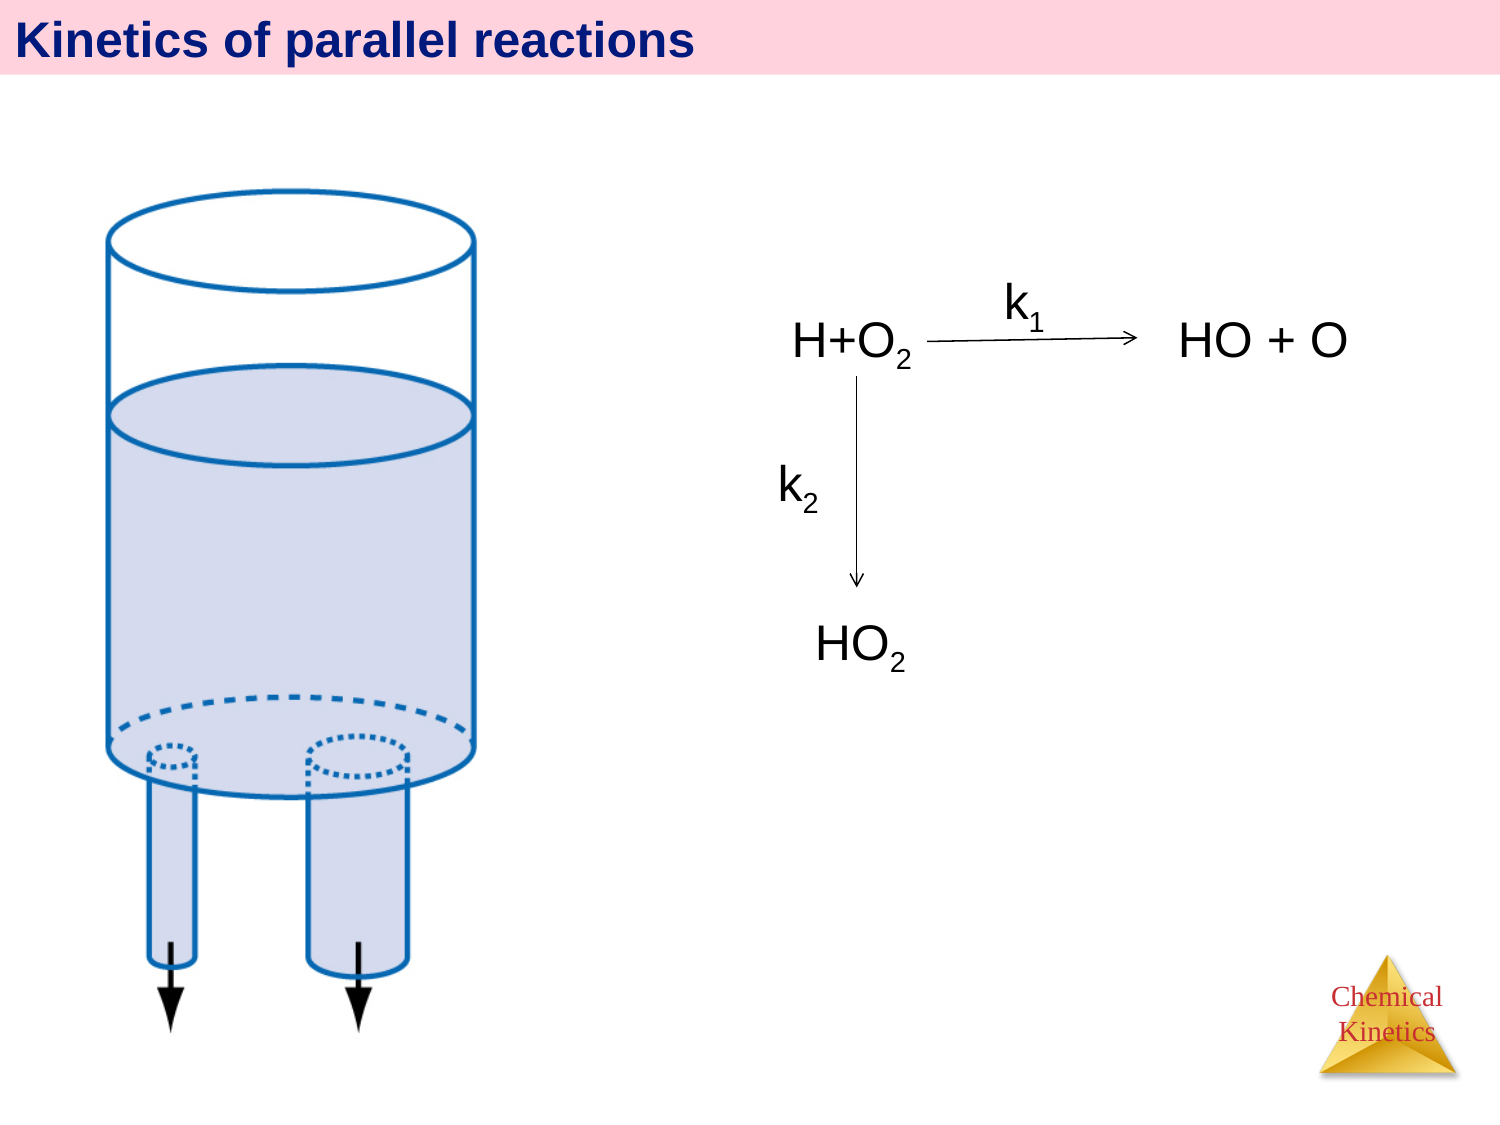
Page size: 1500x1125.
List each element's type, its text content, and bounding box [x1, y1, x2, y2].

text_box k2 [762, 443, 834, 527]
text_box HO2 [800, 602, 921, 686]
picture [85, 174, 490, 1047]
text_box HO + O [1163, 299, 1365, 375]
picture [1275, 899, 1500, 1125]
text_box k1 [989, 262, 1060, 337]
text_box H+O2 [776, 299, 928, 383]
text_box Kinetics of parallel reactions [0, 0, 1500, 75]
